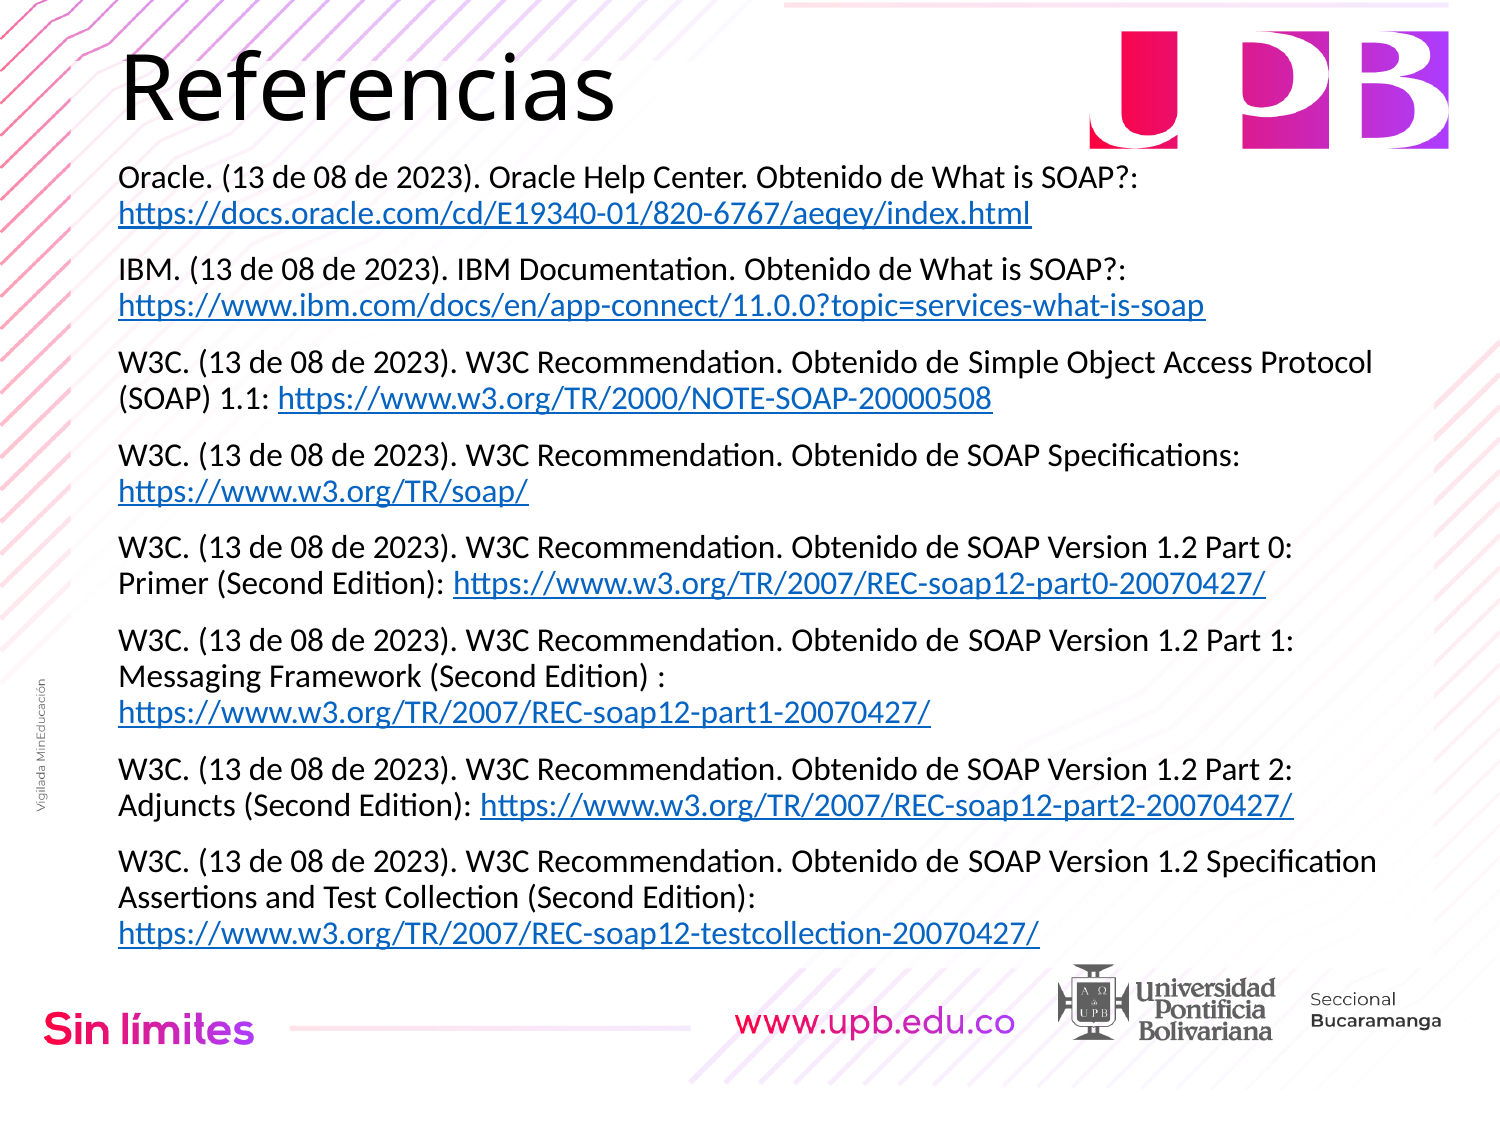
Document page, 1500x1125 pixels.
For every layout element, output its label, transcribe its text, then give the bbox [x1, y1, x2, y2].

list Oracle. (13 de 08 de 2023). Oracle Help Center. Obtenido de What is SOAP?: https://docs.oracle.com/cd/E19340-01/820-6767/aeqey/index.html IBM. (13 de 08 de 2023). IBM Documentation. Obtenido de What is SOAP?: https://www.ibm.com/docs/en/app-connect/11.0.0?topic=services-what-is-soap W3C. (13 de 08 de 2023). W3C Recommendation. Obtenido de Simple Object Access Protocol (SOAP) 1.1: https://www.w3.org/TR/2000/NOTE-SOAP-20000508 W3C. (13 de 08 de 2023). W3C Recommendation. Obtenido de SOAP Specifications: https://www.w3.org/TR/soap/ W3C. (13 de 08 de 2023). W3C Recommendation. Obtenido de SOAP Version 1.2 Part 0: Primer (Second Edition): https://www.w3.org/TR/2007/REC-soap12-part0-20070427/ W3C. (13 de 08 de 2023). W3C Recommendation. Obtenido de SOAP Version 1.2 Part 1: Messaging Framework (Second Edition) : https://www.w3.org/TR/2007/REC-soap12-part1-20070427/ W3C. (13 de 08 de 2023). W3C Recommendation. Obtenido de SOAP Version 1.2 Part 2: Adjuncts (Second Edition): https://www.w3.org/TR/2007/REC-soap12-part2-20070427/ W3C. (13 de 08 de 2023). W3C Recommendation. Obtenido de SOAP Version 1.2 Specification Assertions and Test Collection (Second Edition): https://www.w3.org/TR/2007/REC-soap12-testcollection-20070427/ [103, 152, 1397, 979]
title Referencias [103, 29, 1397, 152]
picture [0, 0, 1500, 1091]
